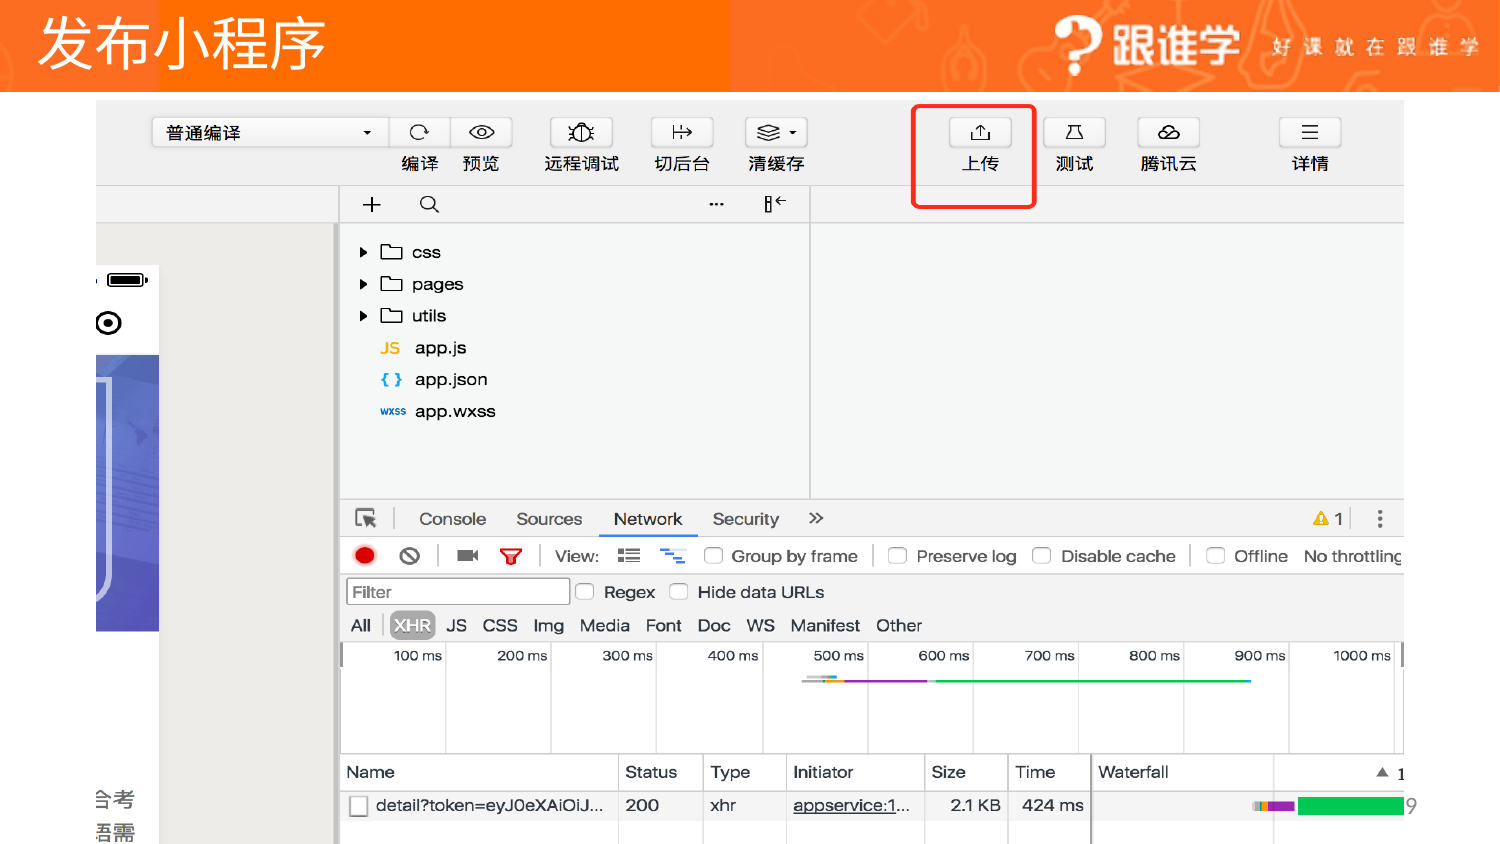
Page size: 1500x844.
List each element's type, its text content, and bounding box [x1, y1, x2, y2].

slide_number 59 [1408, 781, 1426, 828]
picture [0, 0, 1500, 844]
